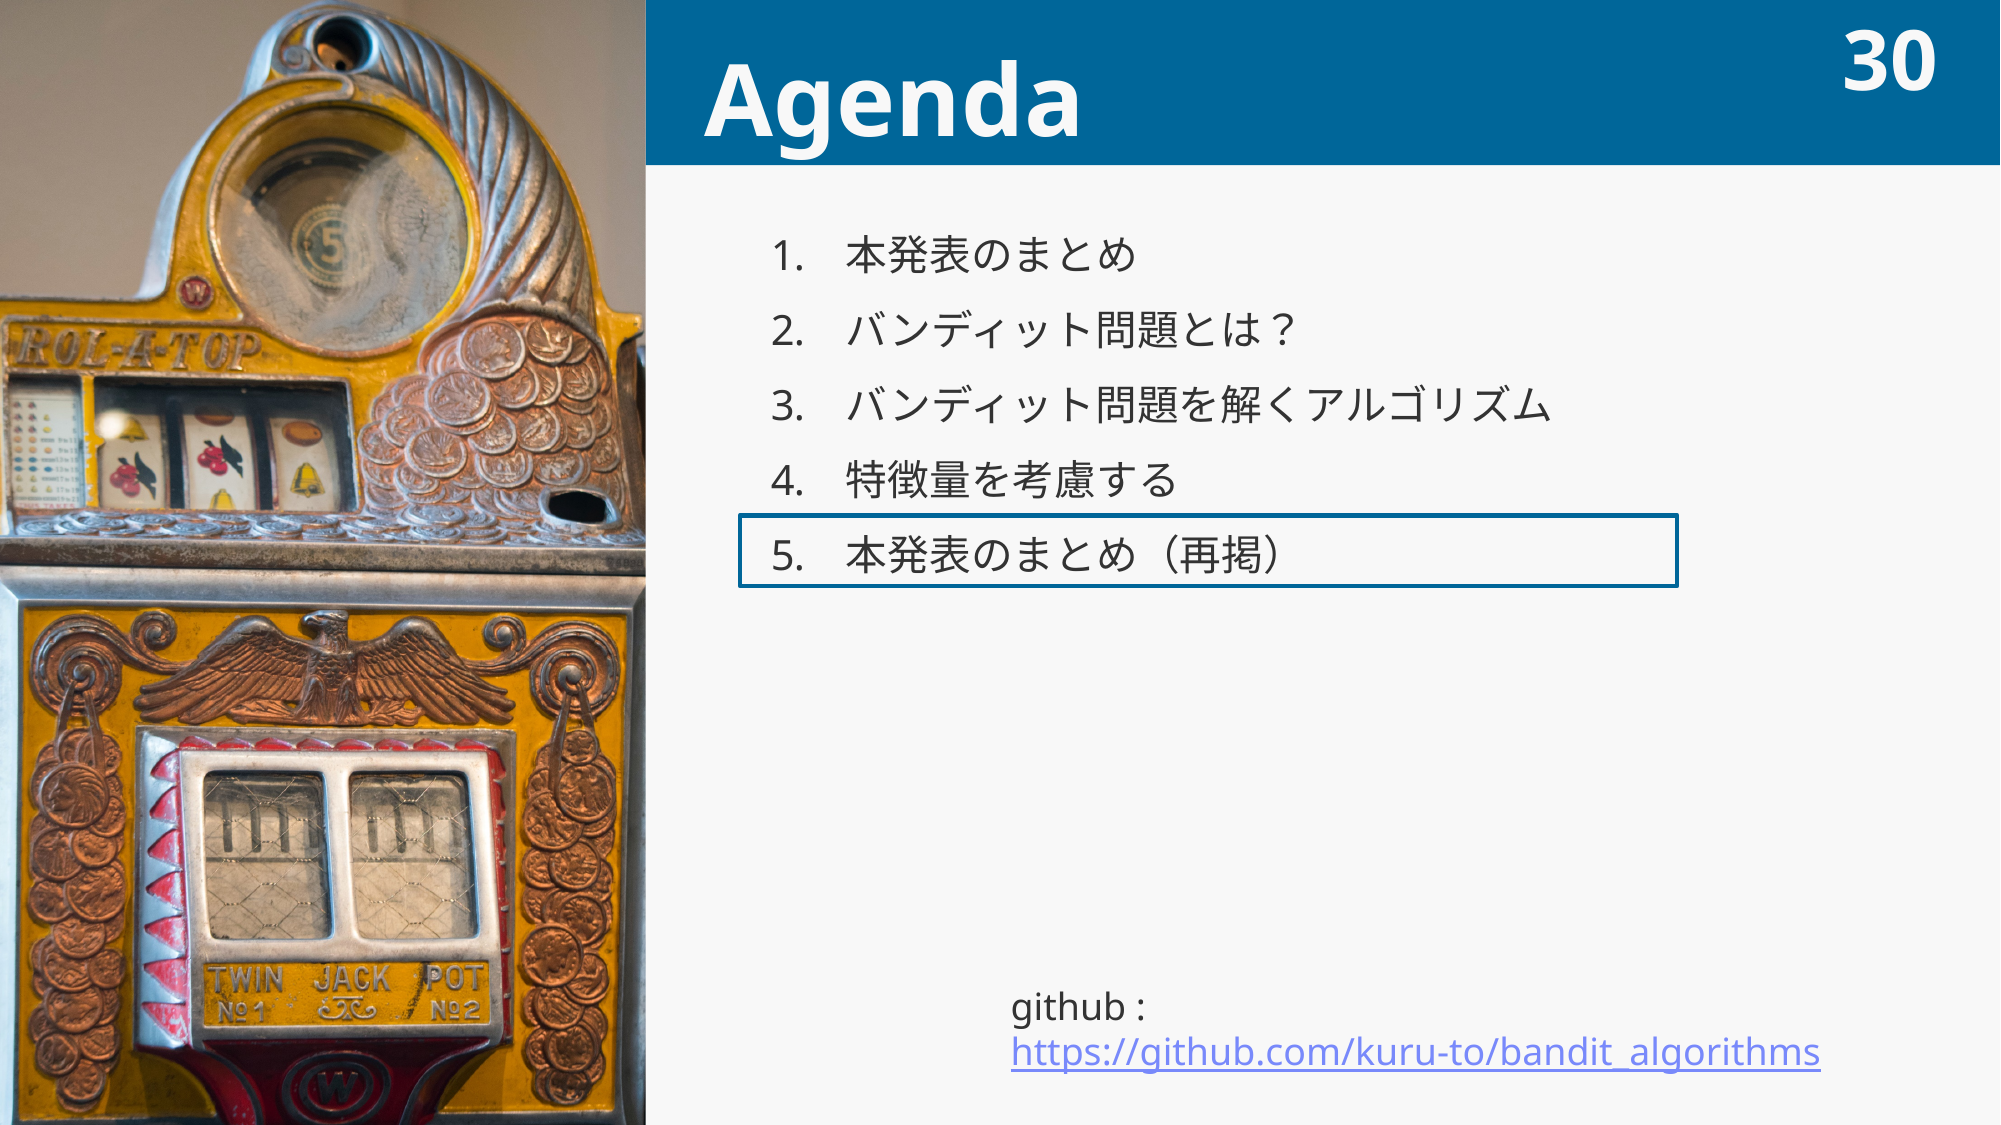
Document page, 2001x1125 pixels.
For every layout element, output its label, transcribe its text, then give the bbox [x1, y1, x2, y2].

text_box github : https://github.com/kuru-to/bandit_algorithms [995, 975, 1941, 1087]
slide_number 30 [1677, 0, 1953, 131]
picture [0, 0, 646, 1125]
text_box [740, 515, 1678, 587]
